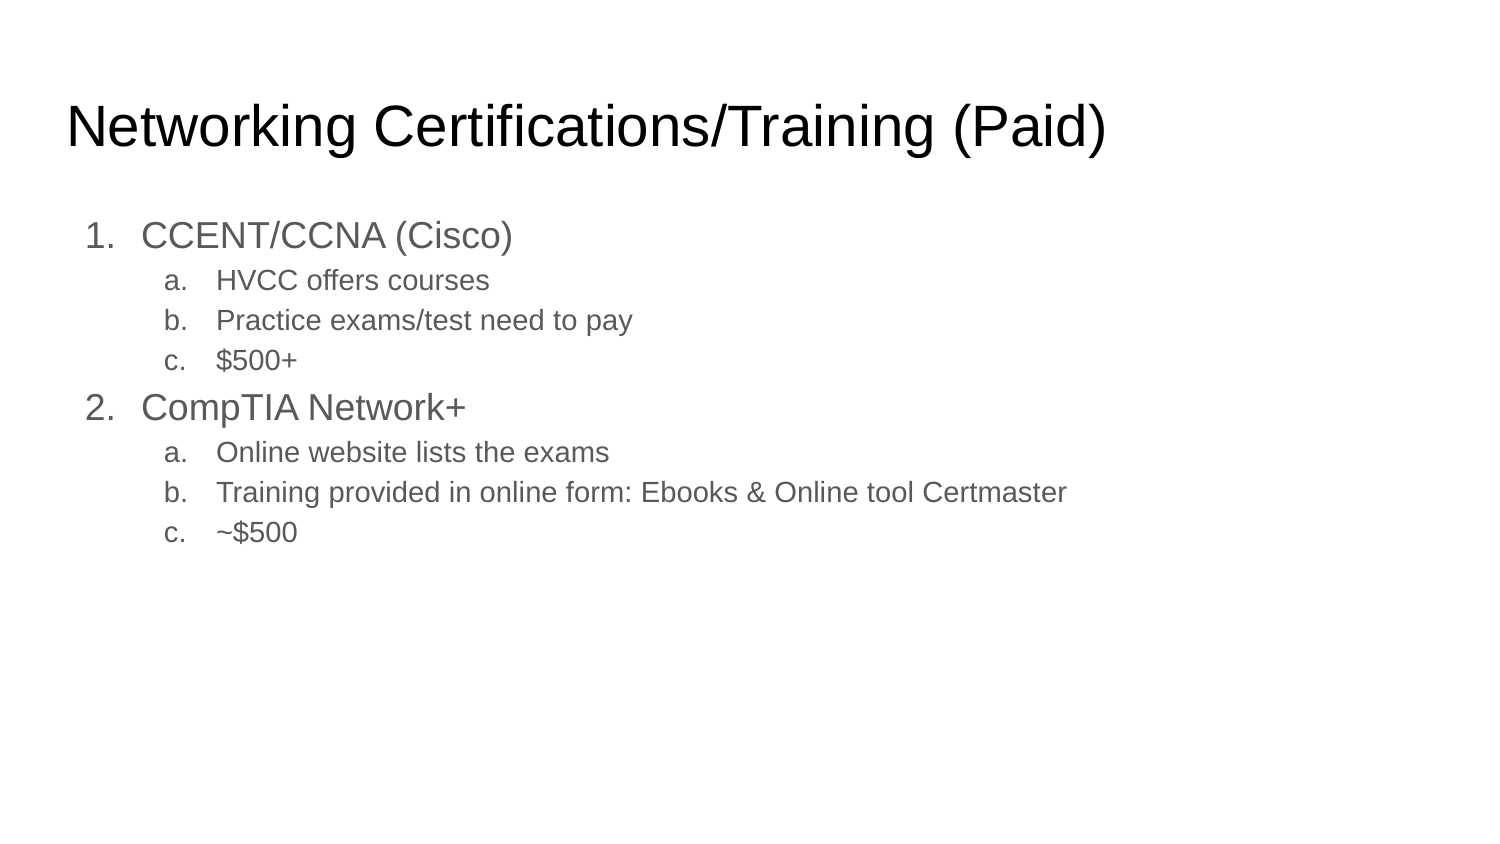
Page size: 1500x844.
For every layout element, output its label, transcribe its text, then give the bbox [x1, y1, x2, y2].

list CCENT/CCNA (Cisco) HVCC offers courses Practice exams/test need to pay $500+ CompTIA Network+ Online website lists the exams Training provided in online form: Ebooks & Online tool Certmaster ~$500 [51, 189, 1449, 750]
title Networking Certifications/Training (Paid) [51, 72, 1449, 167]
